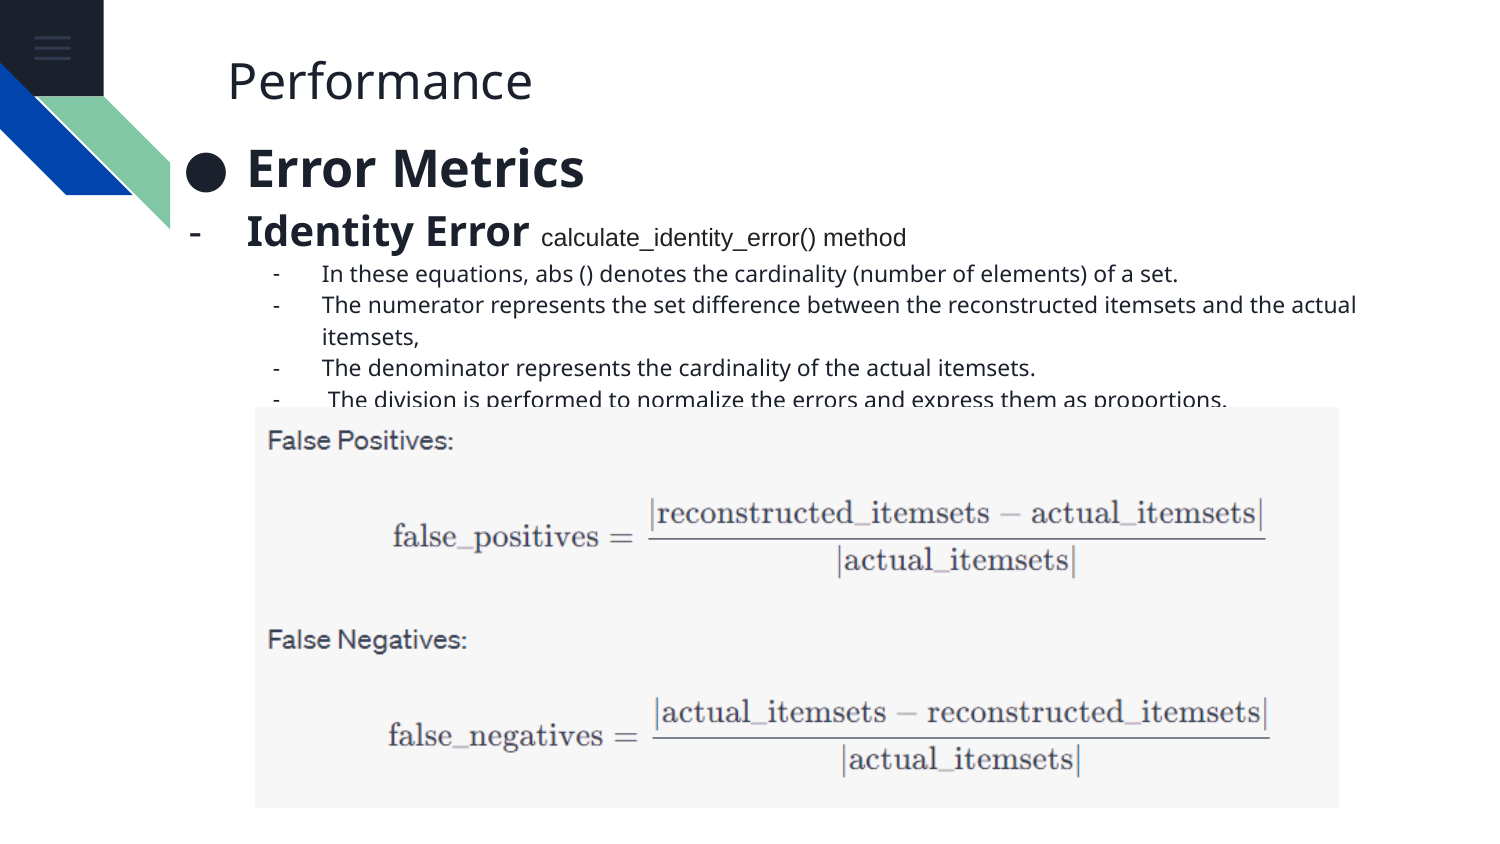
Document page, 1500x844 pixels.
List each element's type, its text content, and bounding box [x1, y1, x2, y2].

picture [255, 407, 1339, 808]
list Error Metrics Identity Error calculate_identity_error() method In these equations, abs () denotes the cardinality (number of elements) of a set. The numerator represents the set difference between the reconstructed itemsets and the actual itemsets, The denominator represents the cardinality of the actual itemsets. The division is performed to normalize the errors and express them as proportions. [156, 110, 1419, 834]
title Performance [212, 34, 1368, 110]
